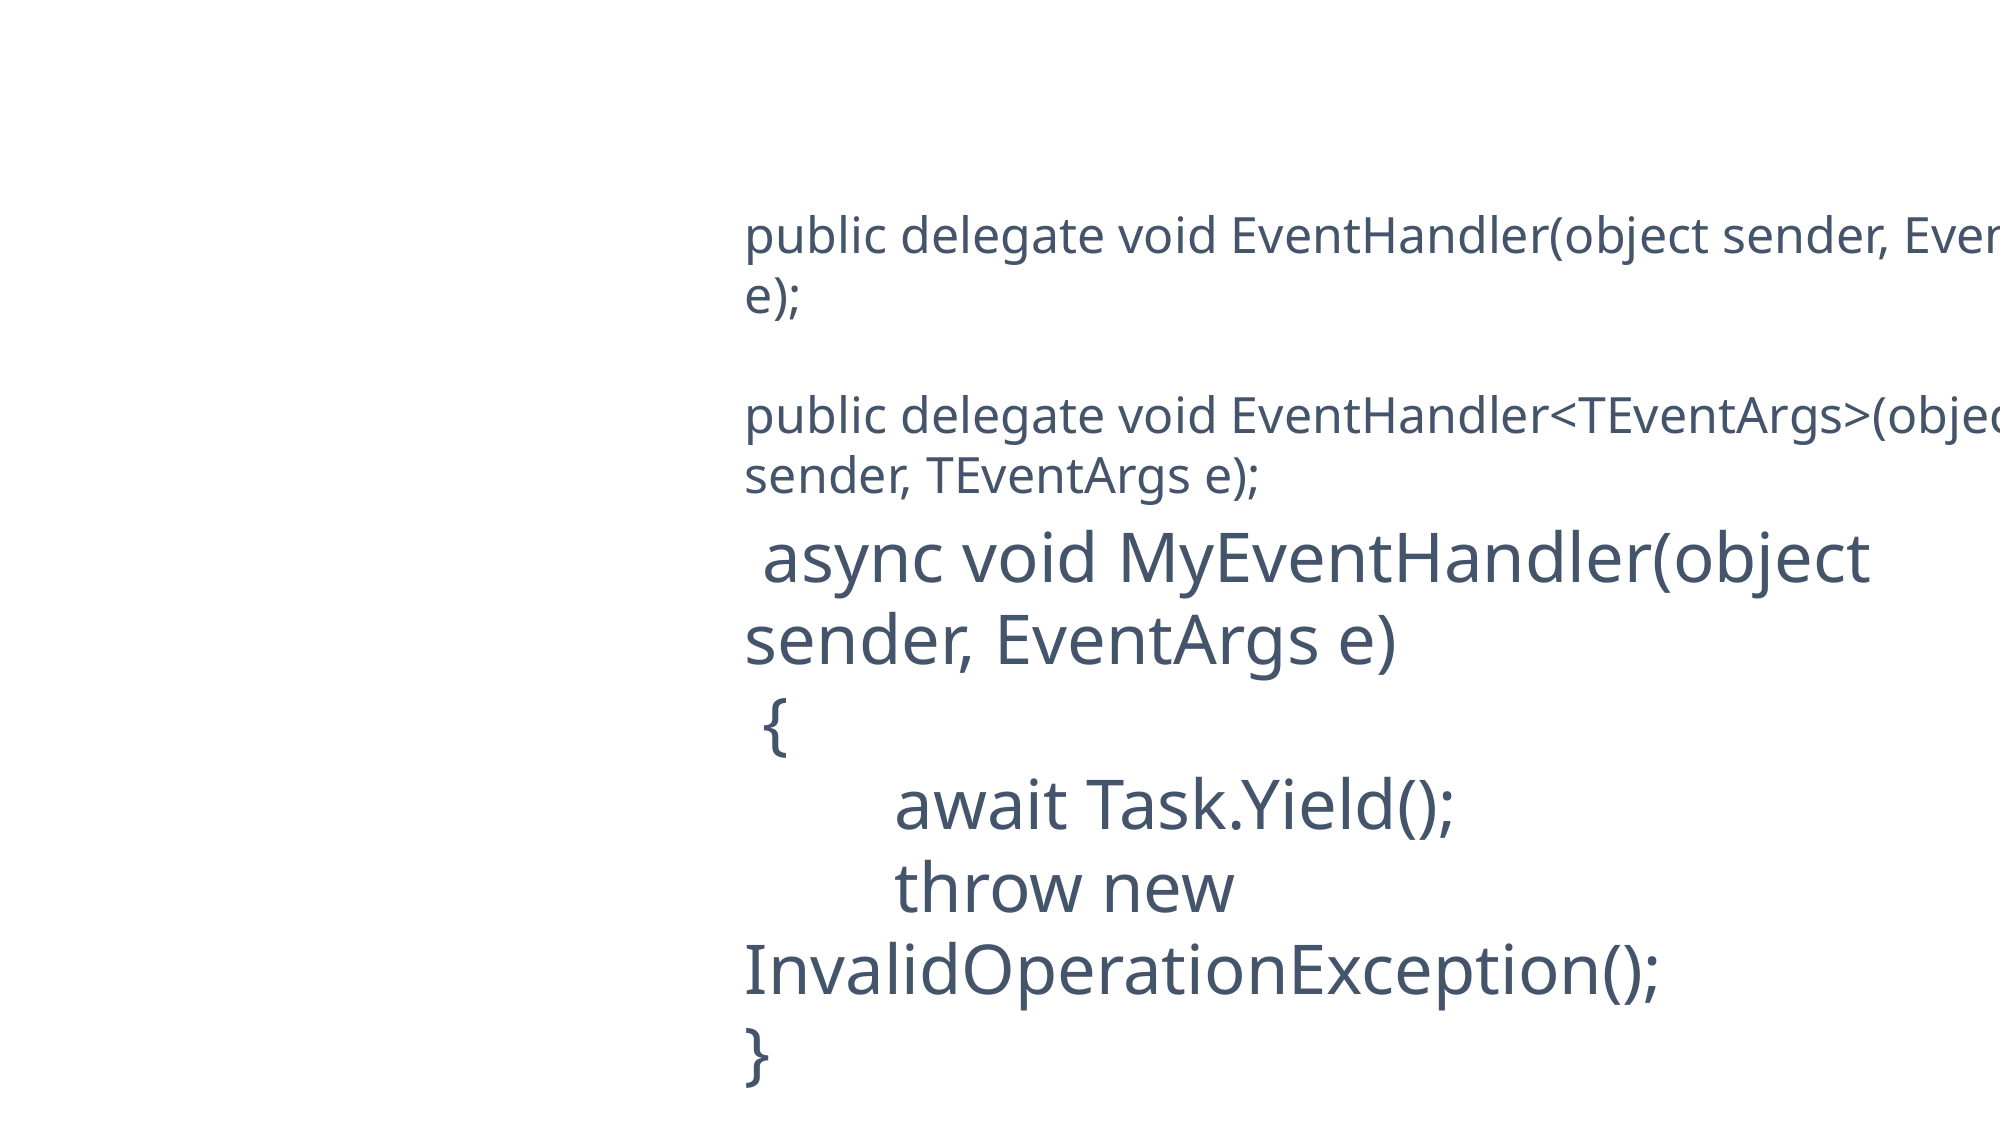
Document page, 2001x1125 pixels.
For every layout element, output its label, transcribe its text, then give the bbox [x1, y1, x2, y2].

text_box public delegate void EventHandler(object sender, EventArgs e); public delegate void EventHandler<TEventArgs>(object sender, TEventArgs e); [730, 196, 2000, 512]
text_box async void MyEventHandler(object sender, EventArgs e) { await Task.Yield(); throw new InvalidOperationException(); } [730, 506, 1955, 1099]
